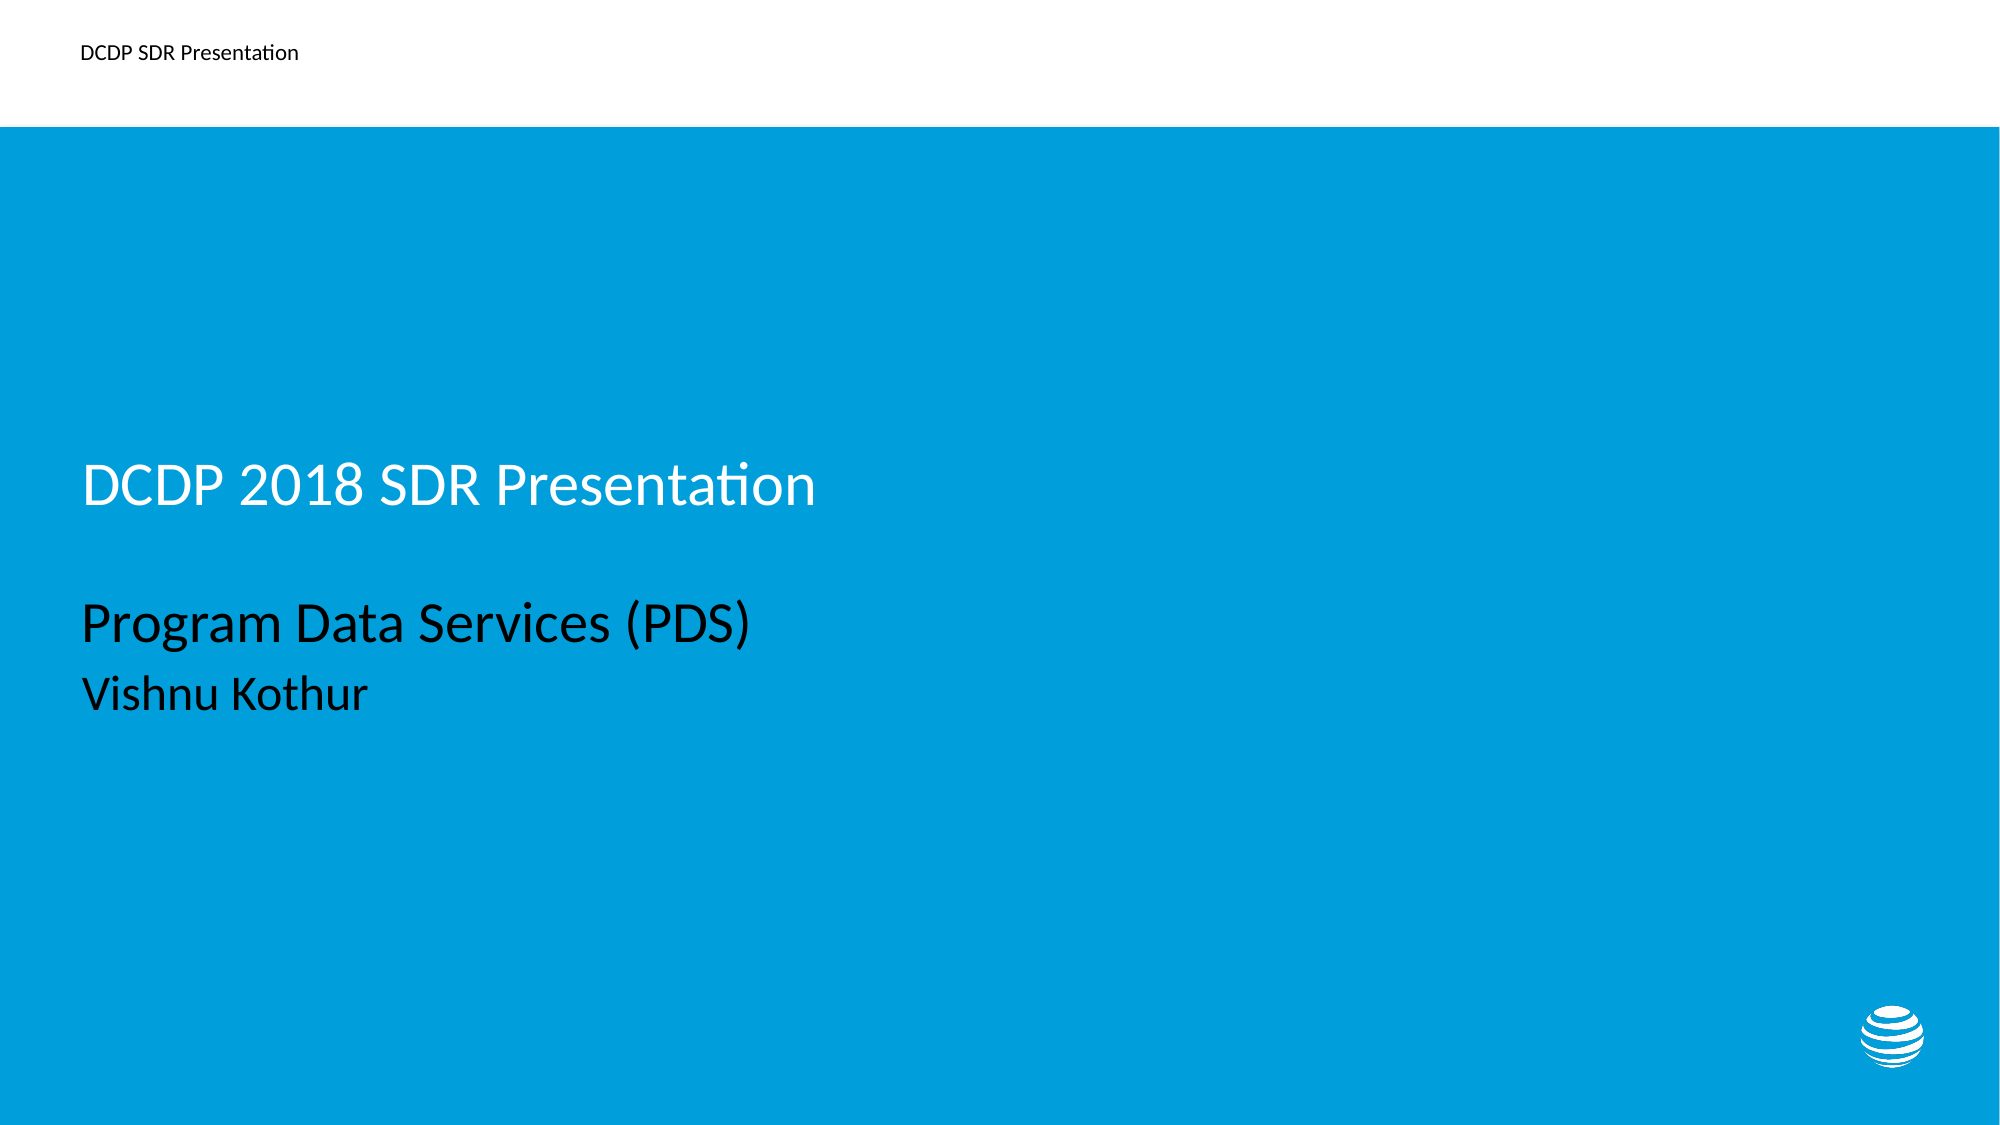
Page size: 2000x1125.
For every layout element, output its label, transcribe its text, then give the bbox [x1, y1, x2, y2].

list Program Data Services (PDS) Vishnu Kothur [81, 591, 1003, 961]
title DCDP 2018 SDR Presentation [82, 269, 1922, 518]
